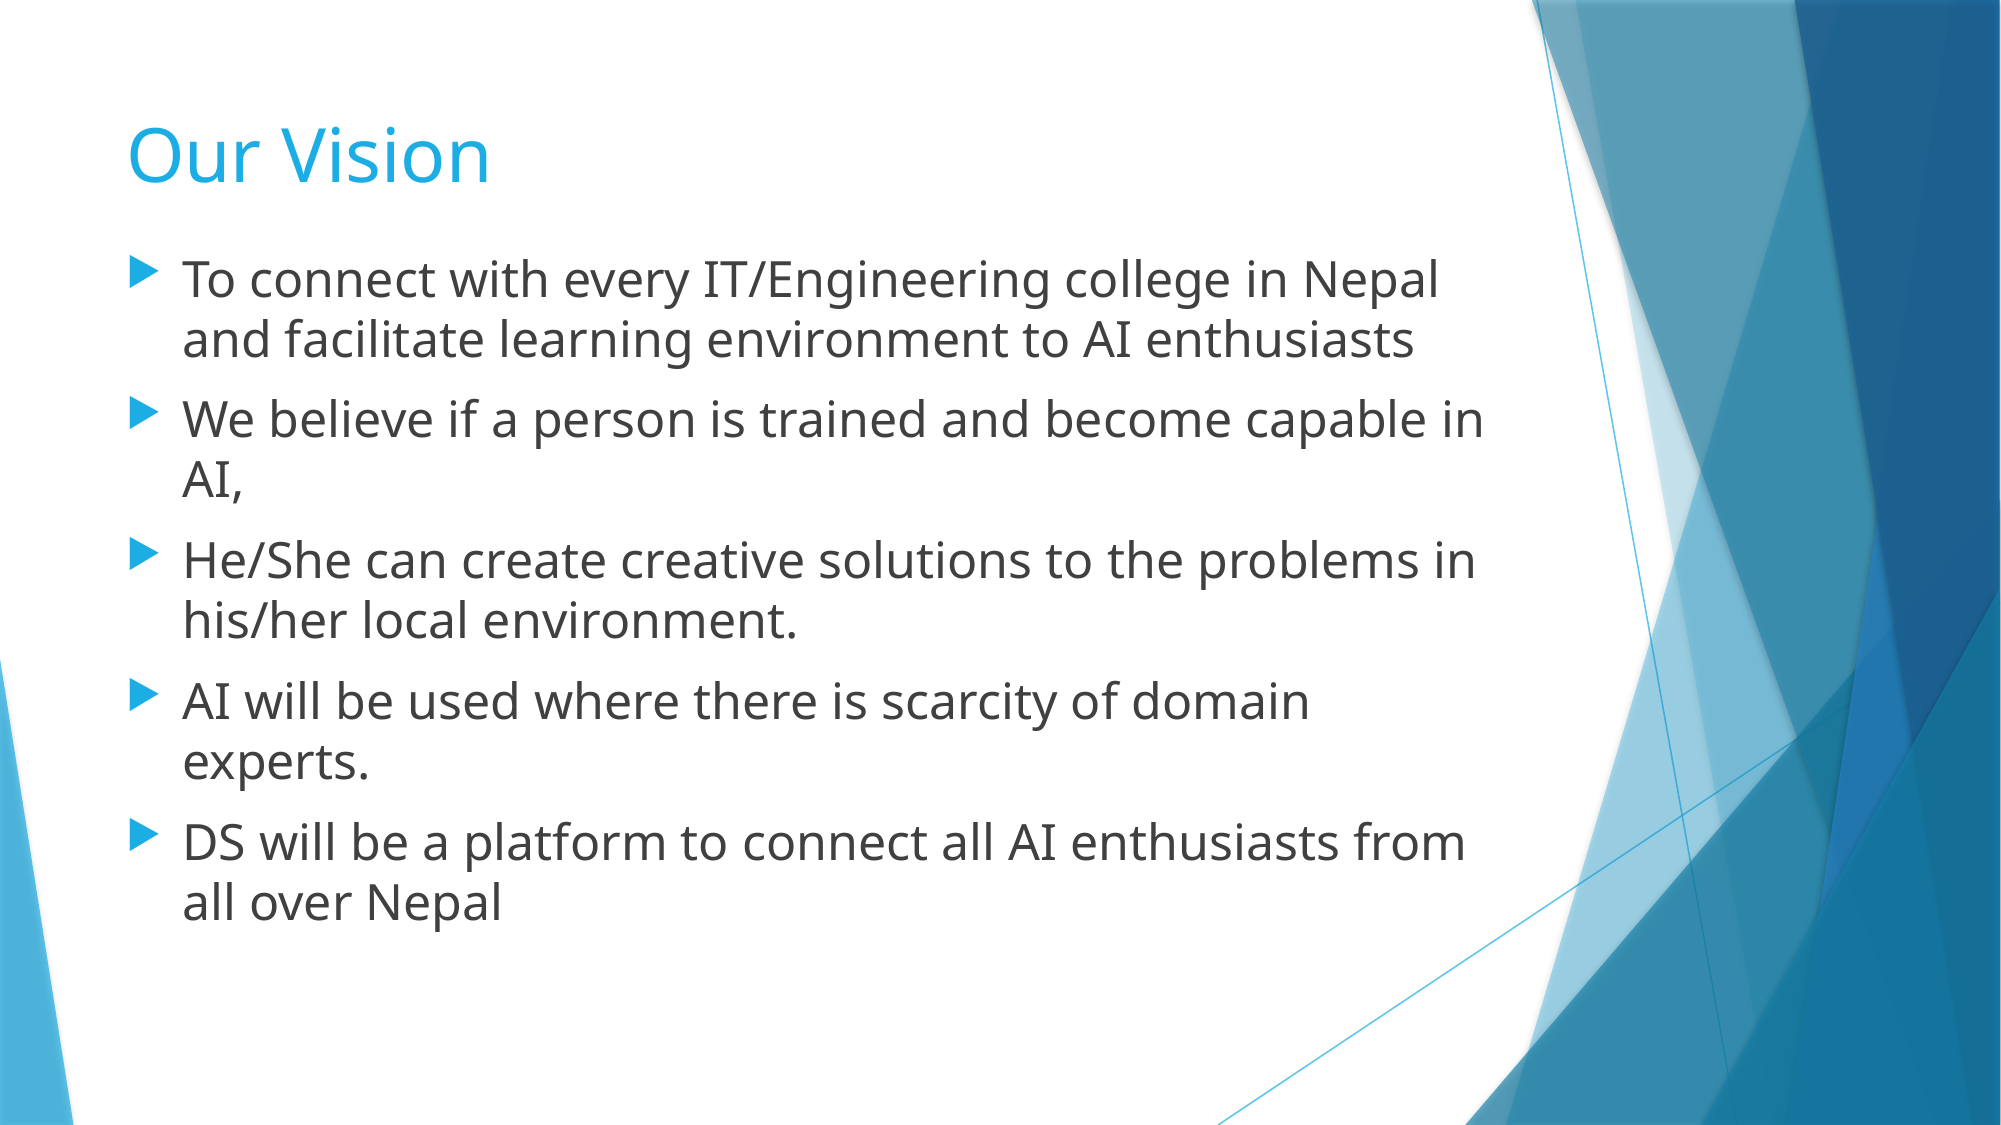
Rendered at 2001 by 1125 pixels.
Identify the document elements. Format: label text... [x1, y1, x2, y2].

list To connect with every IT/Engineering college in Nepal and facilitate learning environment to AI enthusiasts We believe if a person is trained and become capable in AI, He/She can create creative solutions to the problems in his/her local environment. AI will be used where there is scarcity of domain experts. DS will be a platform to connect all AI enthusiasts from all over Nepal [111, 239, 1522, 877]
title Our Vision [111, 99, 1522, 239]
